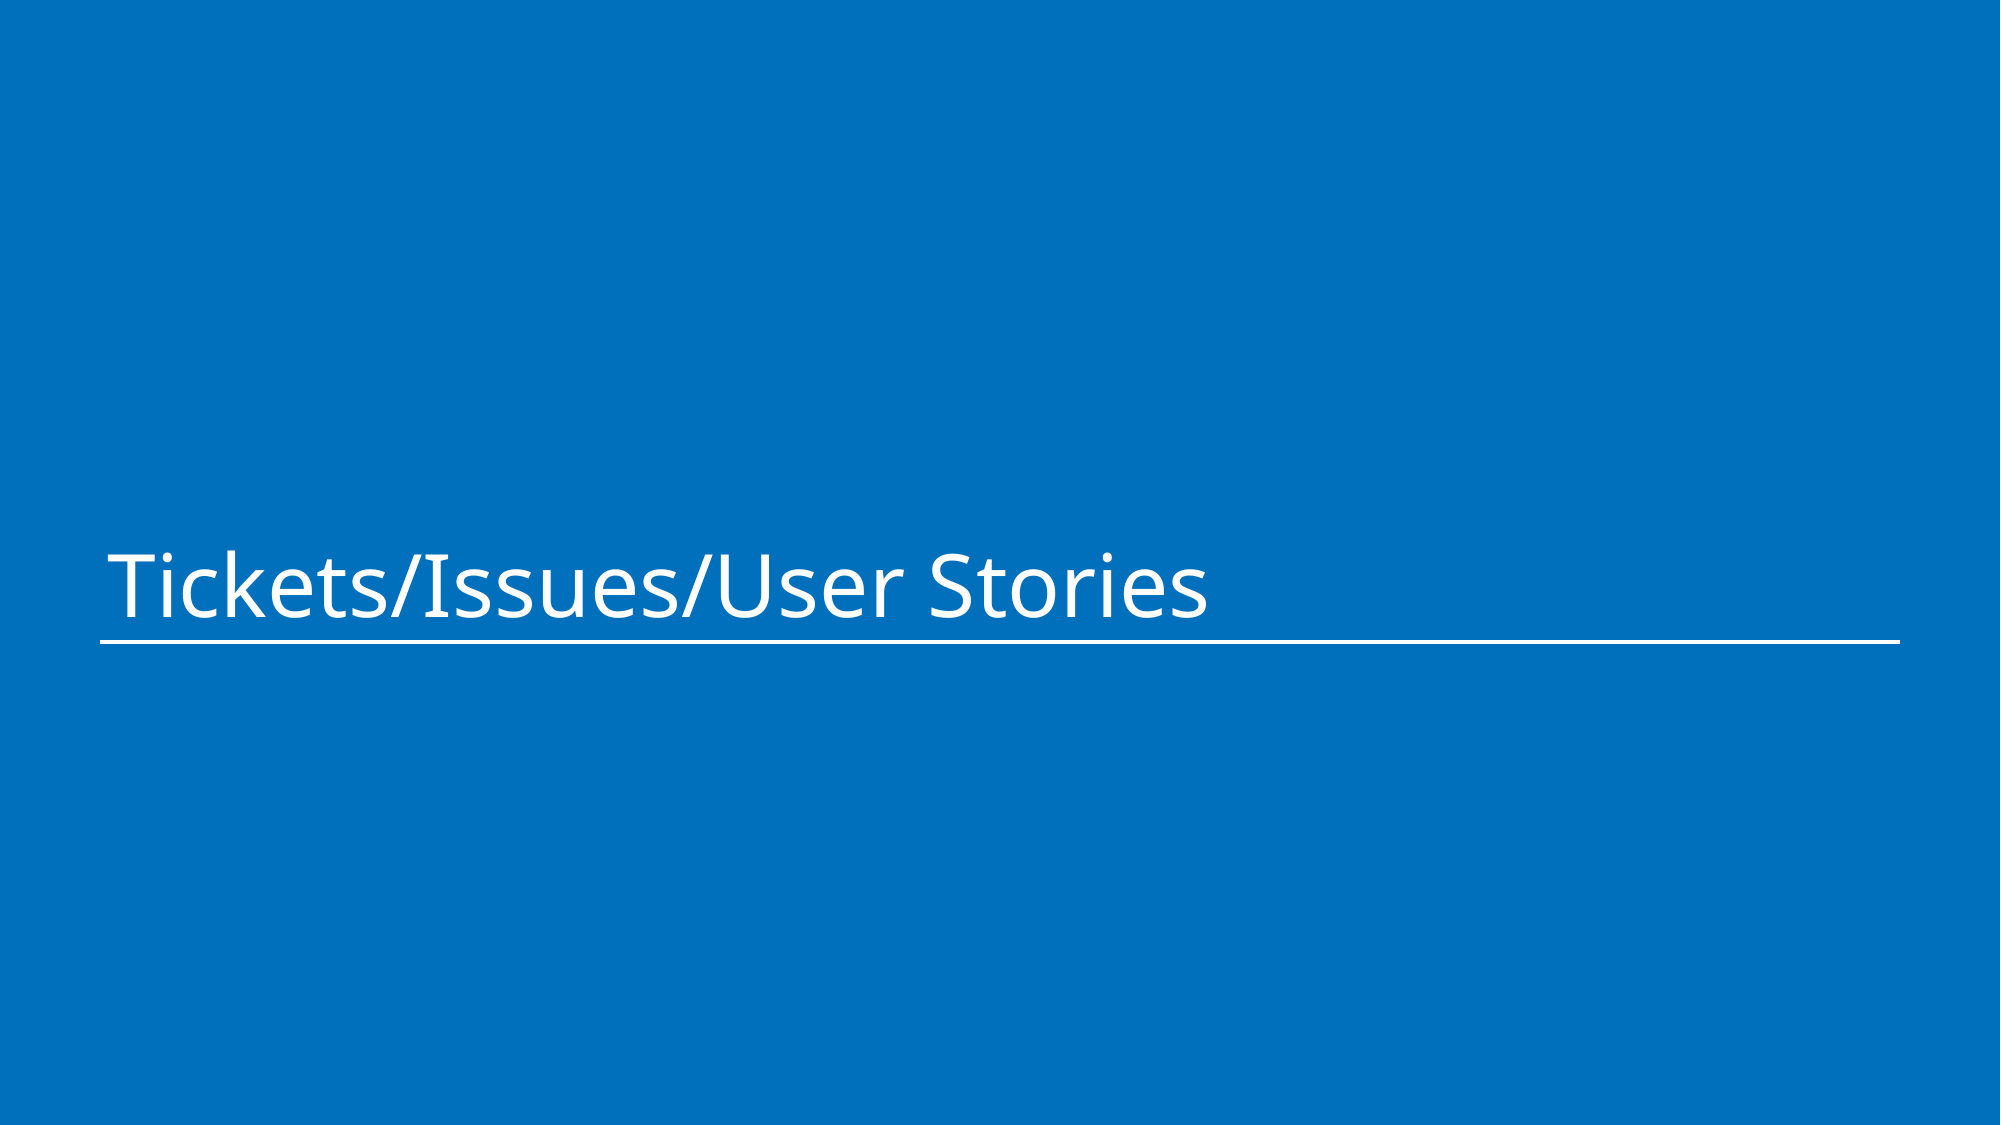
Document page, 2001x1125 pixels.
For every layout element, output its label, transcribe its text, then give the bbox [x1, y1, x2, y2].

title Tickets/Issues/User Stories [99, 482, 1900, 642]
